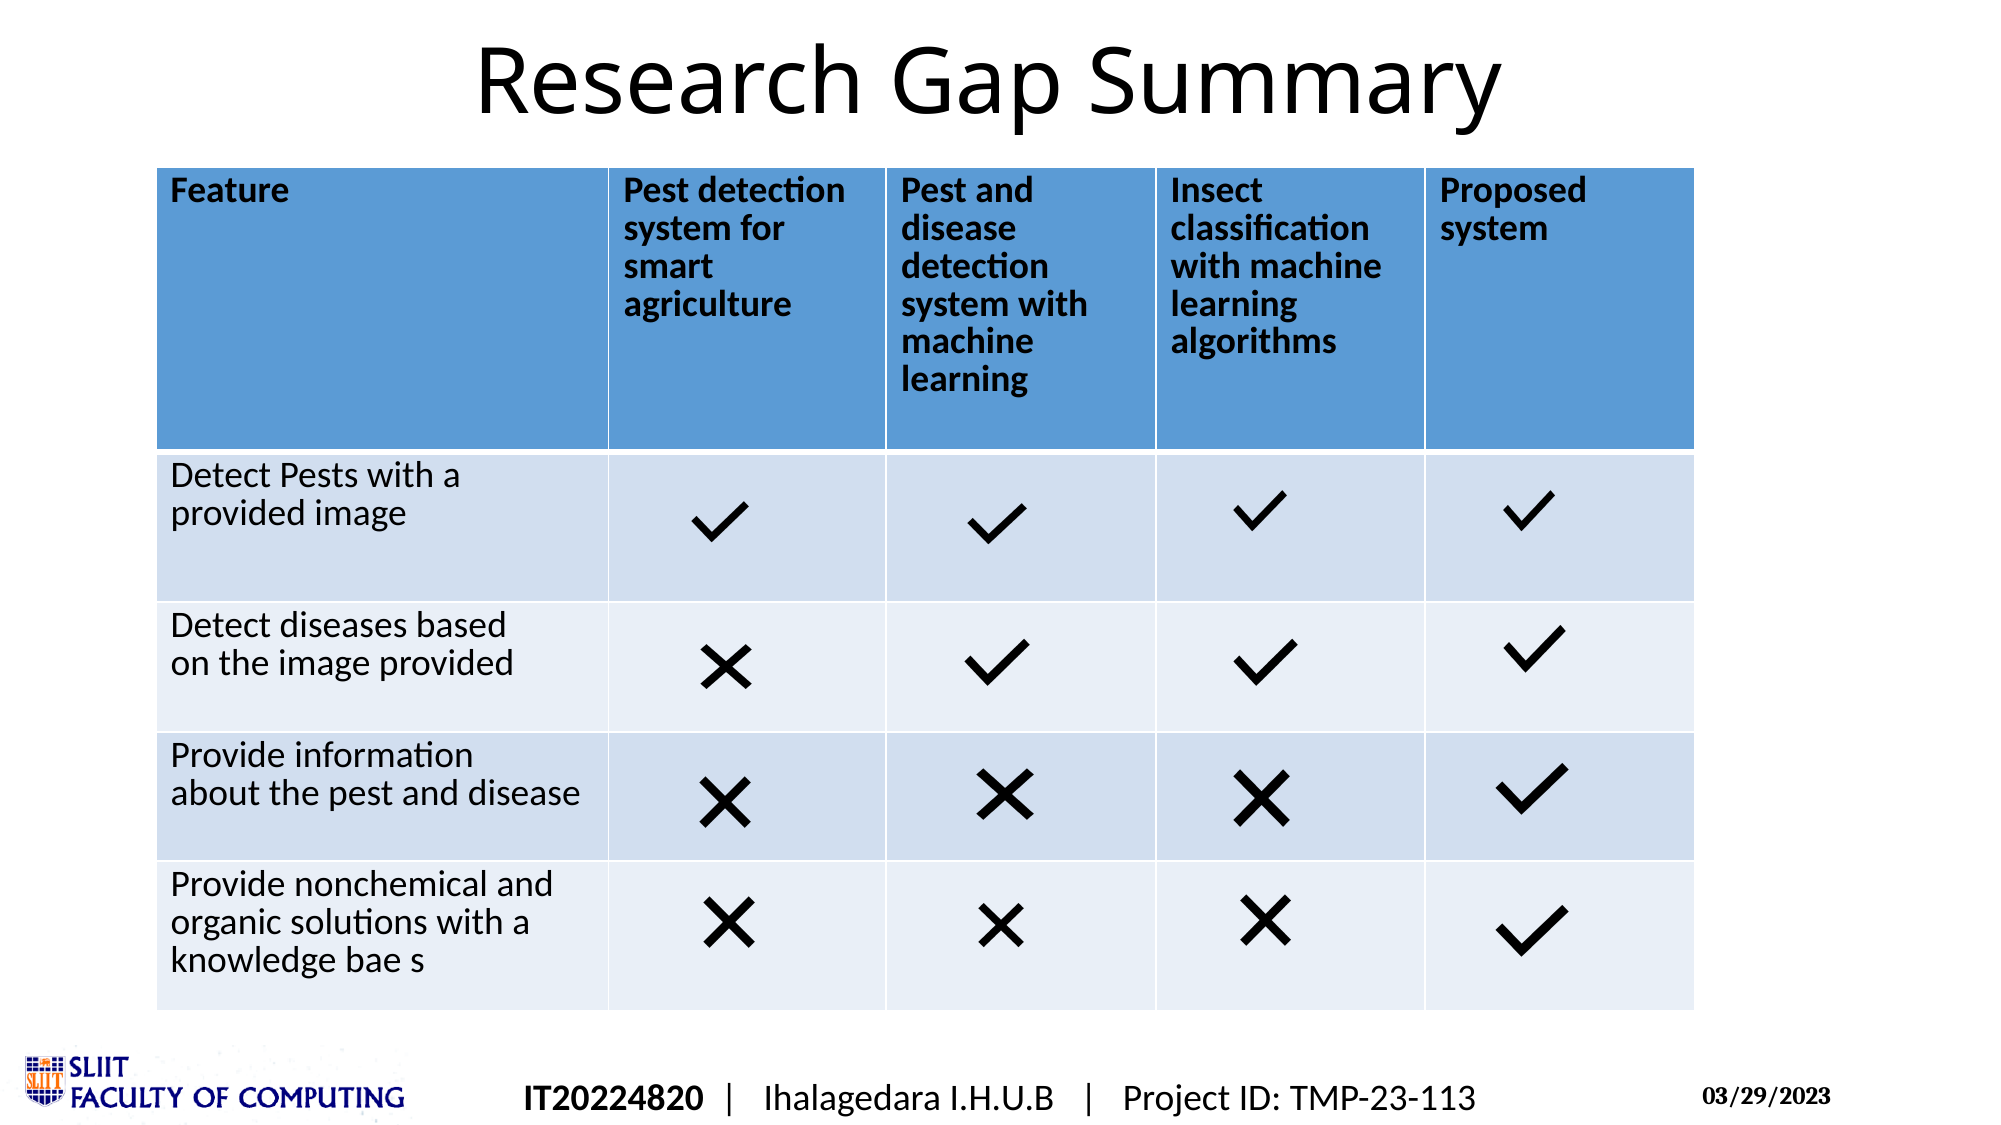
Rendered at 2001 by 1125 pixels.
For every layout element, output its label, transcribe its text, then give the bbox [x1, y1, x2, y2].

picture [966, 759, 1044, 829]
text_box IT20224820 | Ihalagedara I.H.U.B | Project ID: TMP-23-113 [440, 1064, 1560, 1125]
picture [966, 493, 1028, 554]
table_cell [887, 733, 1155, 860]
table_header Pest detection system for smart agriculture [609, 168, 885, 449]
table_cell [1426, 603, 1694, 731]
table_cell [887, 862, 1155, 1010]
picture [1231, 885, 1300, 955]
table_cell [609, 455, 885, 601]
picture [962, 627, 1031, 697]
picture [1494, 892, 1570, 969]
table_cell [1426, 455, 1694, 601]
table_cell [887, 603, 1155, 731]
table_cell [1157, 603, 1424, 731]
table_cell [887, 455, 1155, 601]
table_cell Provide information about the pest and disease [157, 733, 608, 860]
picture [1494, 750, 1570, 827]
table_cell [1157, 733, 1424, 860]
picture [0, 1045, 413, 1125]
picture [691, 636, 761, 697]
picture [970, 895, 1032, 956]
table_header Insect classification with machine learning algorithms [1157, 168, 1424, 449]
table_cell [1157, 862, 1424, 1010]
table_cell [609, 862, 885, 1010]
picture [689, 491, 750, 552]
table_header Feature [157, 168, 608, 449]
table_cell [1426, 862, 1694, 1010]
title Research Gap Summary [137, 14, 1863, 153]
table_cell [1157, 455, 1424, 601]
picture [694, 887, 764, 957]
table_cell [609, 733, 885, 860]
picture [1501, 613, 1567, 684]
picture [1232, 627, 1299, 697]
table_cell Provide nonchemical and organic solutions with a knowledge bae s [157, 862, 608, 1010]
table_cell [1426, 733, 1694, 860]
picture [1502, 480, 1556, 541]
picture [1232, 480, 1288, 541]
table_header Proposed system [1426, 168, 1694, 449]
table_cell Detect Pests with a provided image [157, 455, 608, 601]
table_cell Detect diseases based on the image provided [157, 603, 608, 731]
table_cell [609, 603, 885, 731]
picture [1223, 759, 1300, 837]
text_box 03/29/2023 [1687, 1072, 1863, 1117]
table_header Pest and disease detection system with machine learning [887, 168, 1155, 449]
picture [690, 767, 760, 837]
